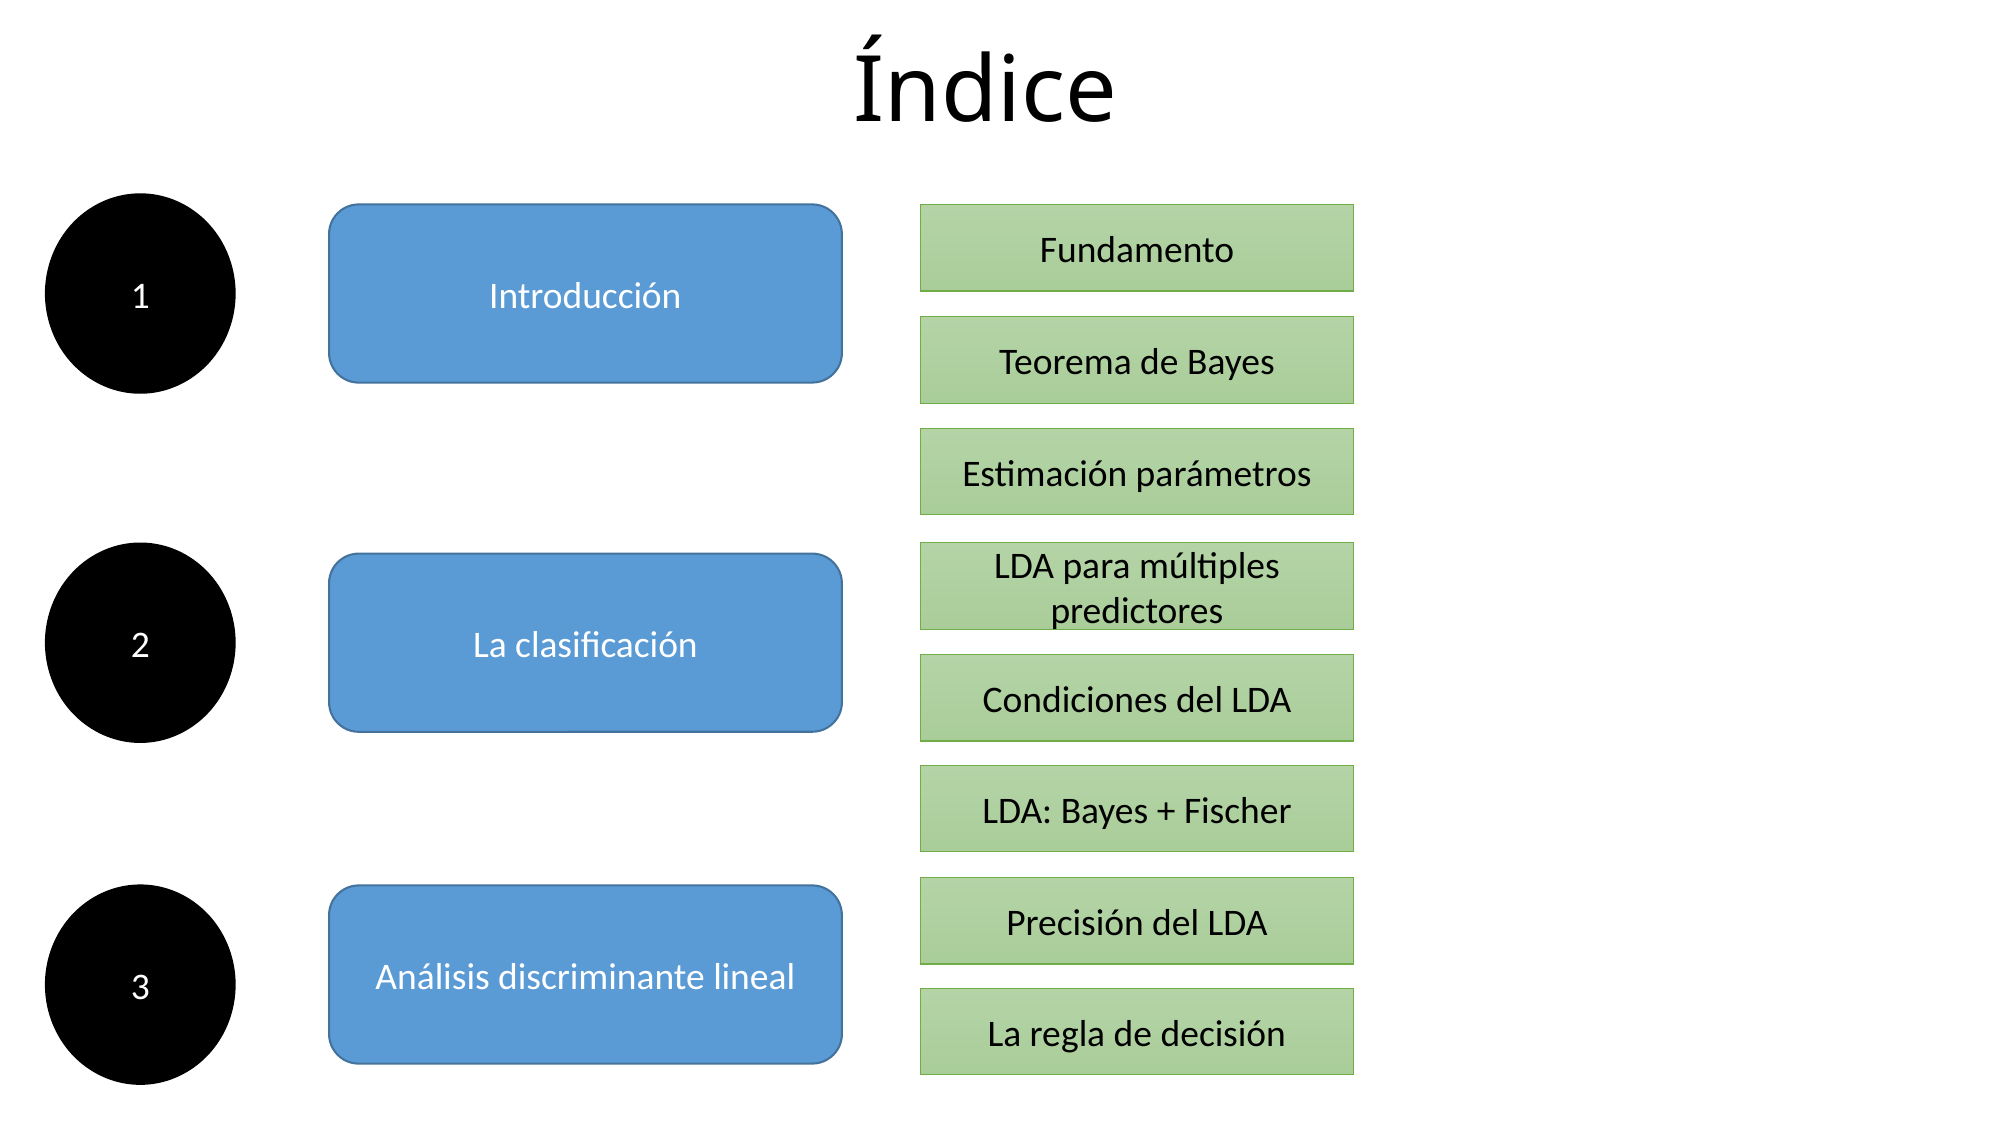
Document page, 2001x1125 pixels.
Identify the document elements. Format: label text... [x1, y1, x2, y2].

text_box Teorema de Bayes [920, 316, 1354, 404]
text_box Fundamento [920, 204, 1354, 292]
text_box LDA: Bayes + Fischer [920, 765, 1354, 852]
text_box Análisis discriminante lineal [328, 884, 843, 1065]
text_box Precisión del LDA [920, 877, 1354, 965]
text_box La regla de decisión [920, 988, 1354, 1075]
text_box Introducción [328, 203, 843, 384]
text_box La clasificación [328, 552, 843, 733]
title Índice [139, 18, 1832, 165]
text_box 3 [44, 884, 236, 1085]
text_box Condiciones del LDA [920, 654, 1354, 742]
text_box Estimación parámetros [920, 428, 1354, 515]
text_box 1 [44, 193, 236, 394]
text_box LDA para múltiples predictores [920, 542, 1354, 630]
text_box 2 [44, 542, 236, 743]
